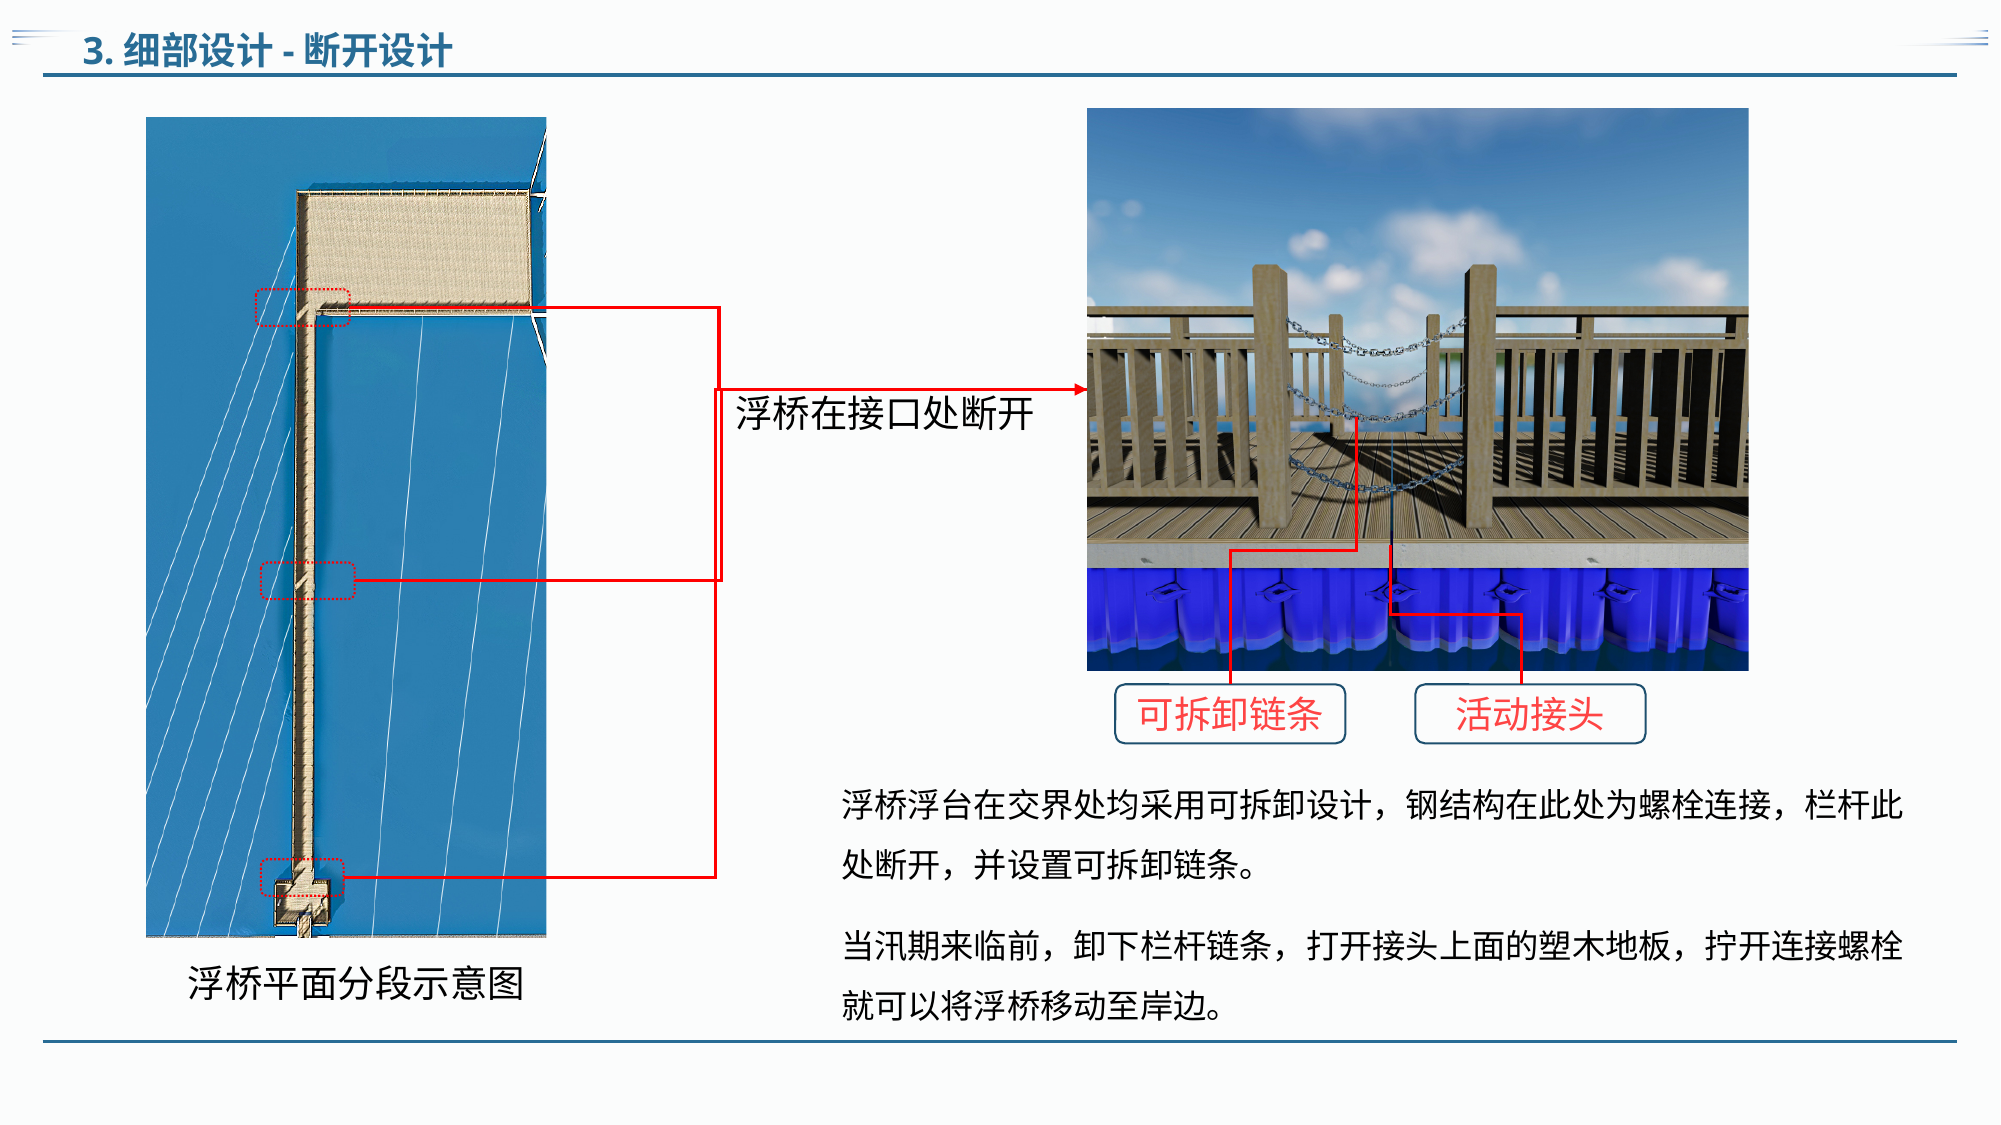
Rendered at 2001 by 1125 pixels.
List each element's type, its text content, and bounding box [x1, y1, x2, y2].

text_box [349, 307, 1088, 389]
text_box 3.细部设计-断开设计 [119, 29, 470, 75]
text_box 浮桥浮台在交界处均采用可拆卸设计，钢结构在此处为螺栓连接，栏杆此处断开，并设置可拆卸链条。 当汛期来临前，卸下栏杆链条，打开接头上面的塑木地板，拧开连接螺栓就可以将浮桥移动至岸边。 [826, 756, 1928, 1033]
picture [145, 117, 547, 938]
picture [1087, 108, 1749, 671]
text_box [1386, 549, 1526, 681]
picture [1275, 667, 1285, 671]
text_box 浮桥平面分段示意图 [172, 952, 563, 1012]
picture [0, 0, 119, 75]
picture [1881, 0, 2000, 75]
text_box 活动接头 [1414, 683, 1647, 745]
text_box 可拆卸链条 [1114, 683, 1347, 745]
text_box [1159, 487, 1427, 614]
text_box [343, 389, 1088, 878]
